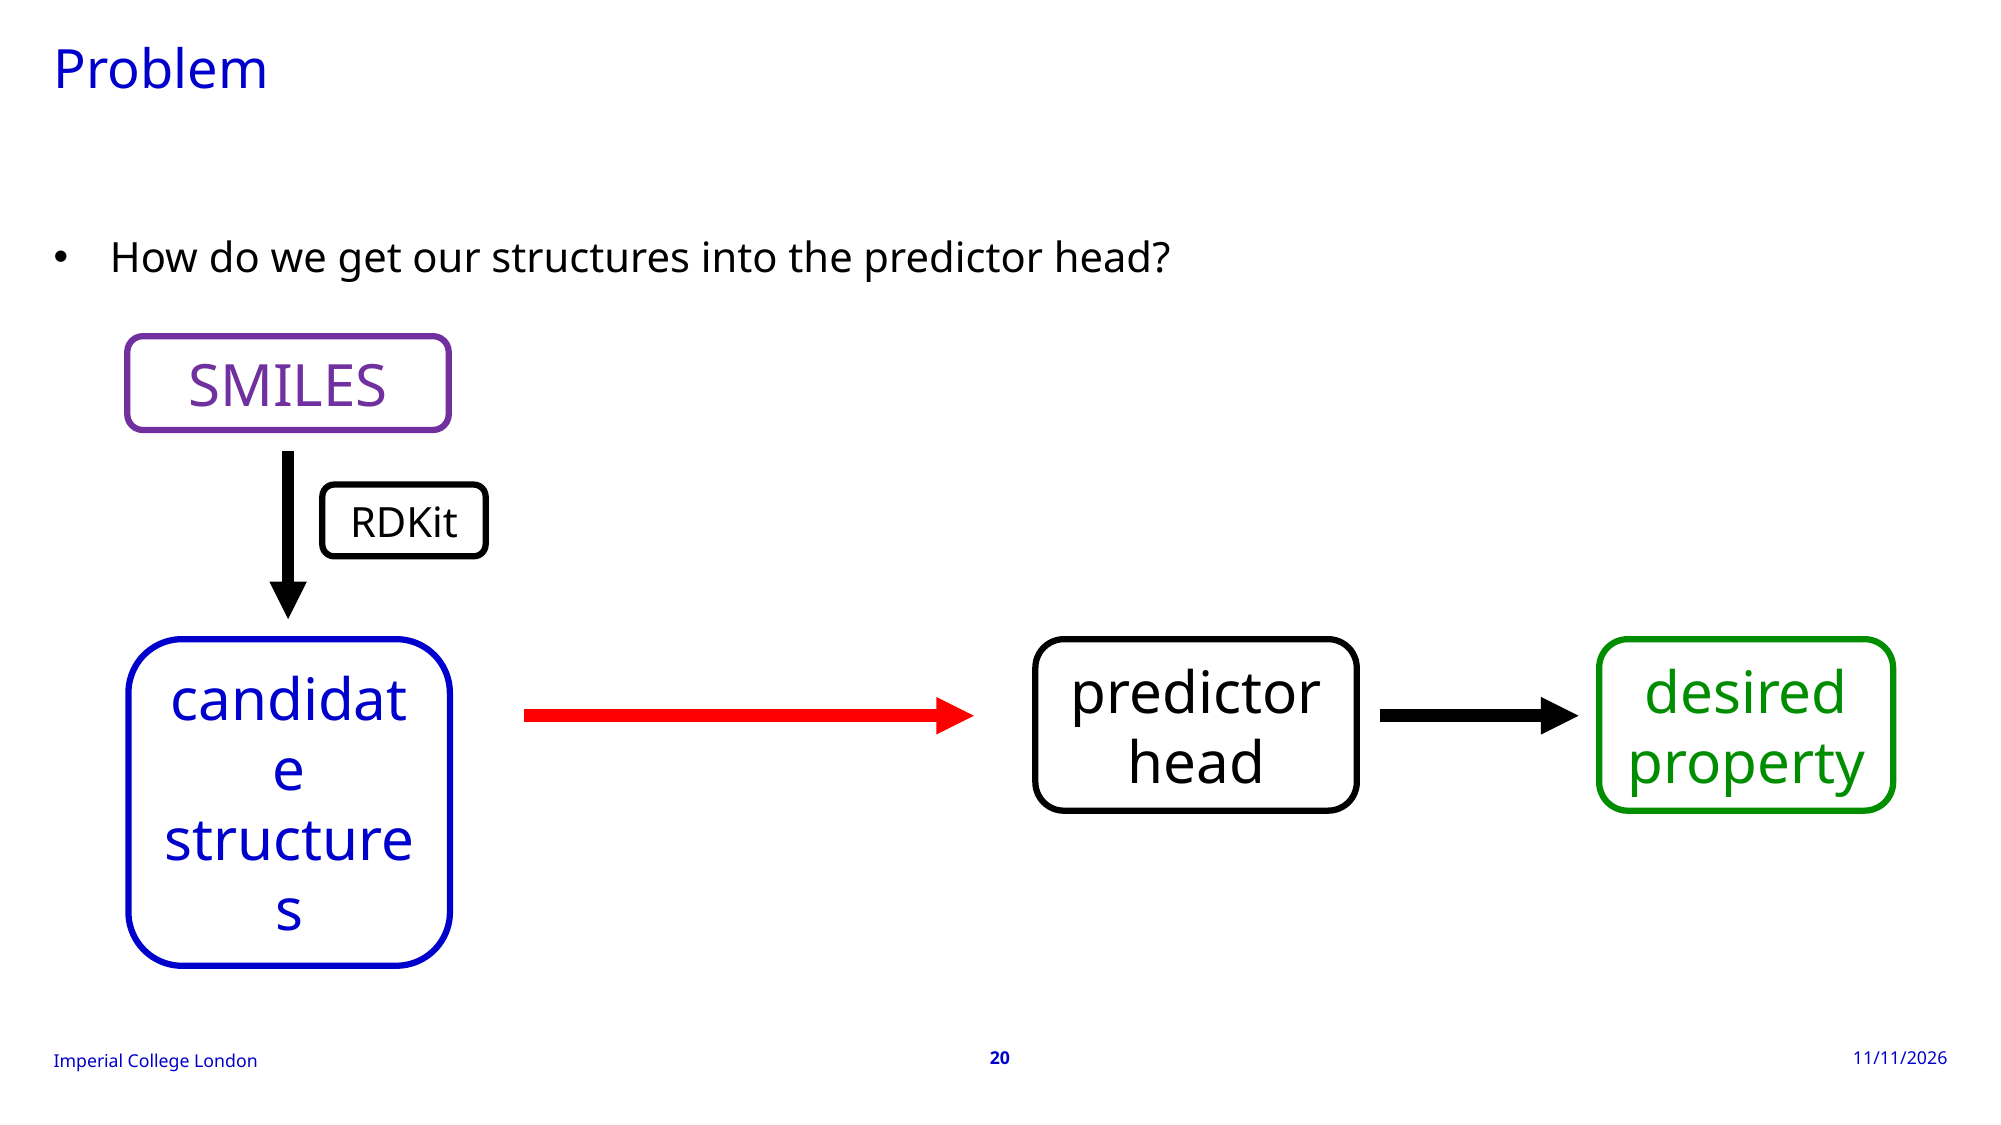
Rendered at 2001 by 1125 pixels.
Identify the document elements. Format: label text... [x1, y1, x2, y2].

slide_number 20 [973, 1048, 1027, 1072]
list How do we get our structures into the predictor head? [53, 228, 1947, 1028]
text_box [1035, 639, 1894, 813]
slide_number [1745, 1048, 1948, 1072]
title Problem [53, 41, 1947, 104]
text_box candidate structures [128, 639, 450, 966]
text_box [127, 336, 486, 620]
